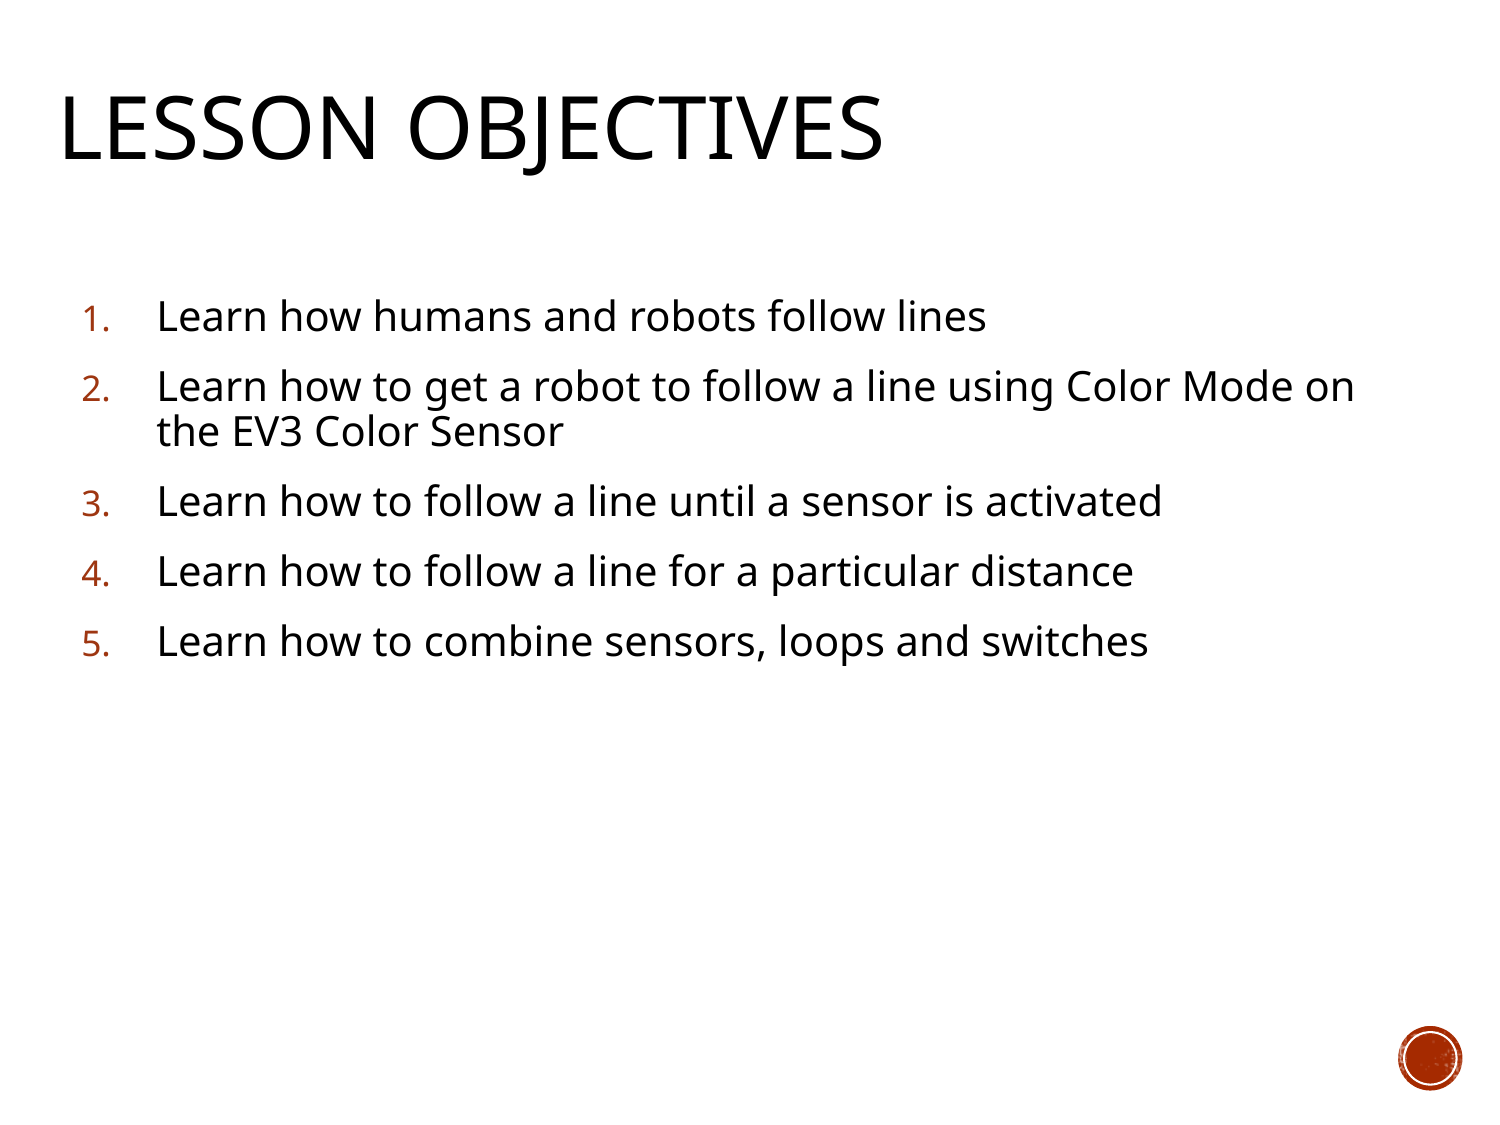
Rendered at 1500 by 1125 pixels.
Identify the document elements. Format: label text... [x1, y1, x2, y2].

list Learn how humans and robots follow lines Learn how to get a robot to follow a line using Color Mode on the EV3 Color Sensor Learn how to follow a line until a sensor is activated Learn how to follow a line for a particular distance Learn how to combine sensors, loops and switches [66, 287, 1419, 1005]
title LESSON OBJECTIVES [42, 48, 1443, 216]
